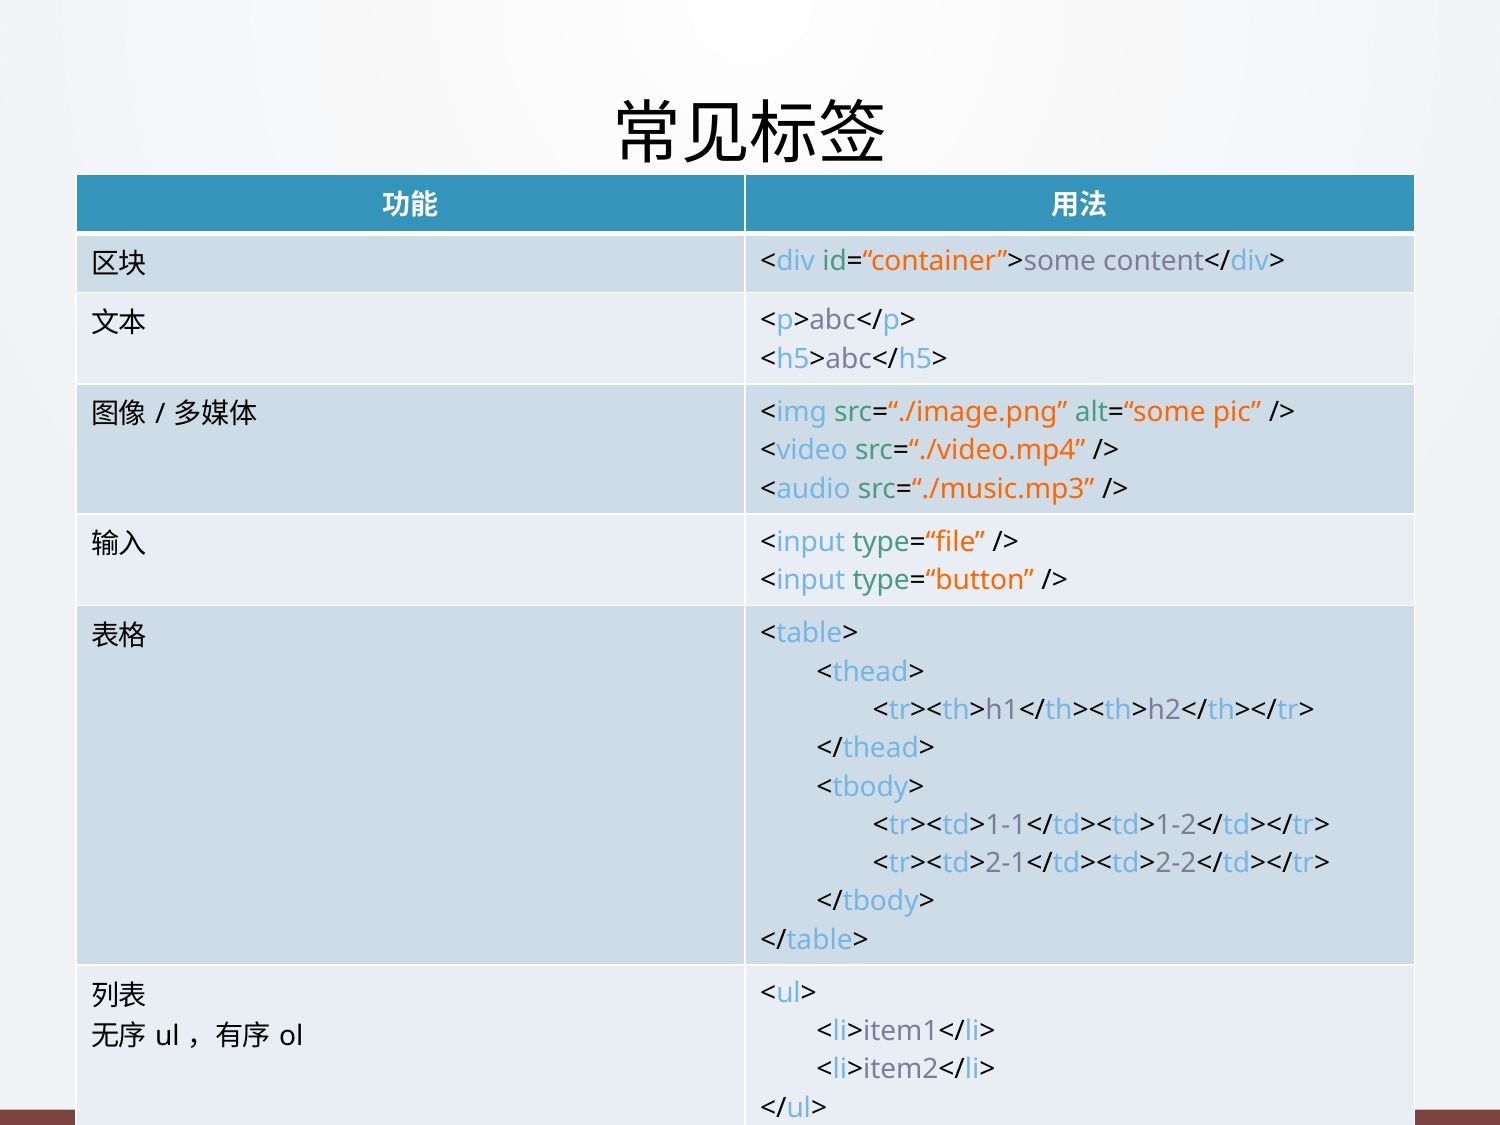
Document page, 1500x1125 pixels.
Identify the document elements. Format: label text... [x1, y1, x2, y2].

table_cell <p>abc</p> <h5>abc</h5> [746, 293, 1414, 383]
table_cell <ul> <li>item1</li> <li>item2</li> </ul> [746, 966, 1414, 1125]
table_cell 文本 [77, 293, 744, 383]
title 常见标签 [76, 66, 1424, 205]
table_cell 区块 [77, 236, 744, 292]
table_cell 表格 [77, 606, 744, 964]
table_cell <div id=“container”>some content</div> [746, 236, 1414, 292]
table_cell 图像/多媒体 [77, 385, 744, 513]
table_cell <img src=“./image.png” alt=“some pic” /> <video src=“./video.mp4” /> <audio src=“./music.mp3” /> [746, 385, 1414, 513]
table_cell <input type=“file” /> <input type=“button” /> [746, 515, 1414, 605]
table_header 用法 [746, 175, 1414, 231]
table_cell 输入 [77, 515, 744, 605]
table_cell <table> <thead> <tr><th>h1</th><th>h2</th></tr> </thead> <tbody> <tr><td>1-1</td><td>1-2</td></tr> <tr><td>2-1</td><td>2-2</td></tr> </tbody> </table> [746, 606, 1414, 964]
table_header 功能 [77, 175, 744, 231]
table_cell 列表 无序ul，有序ol [77, 966, 744, 1125]
